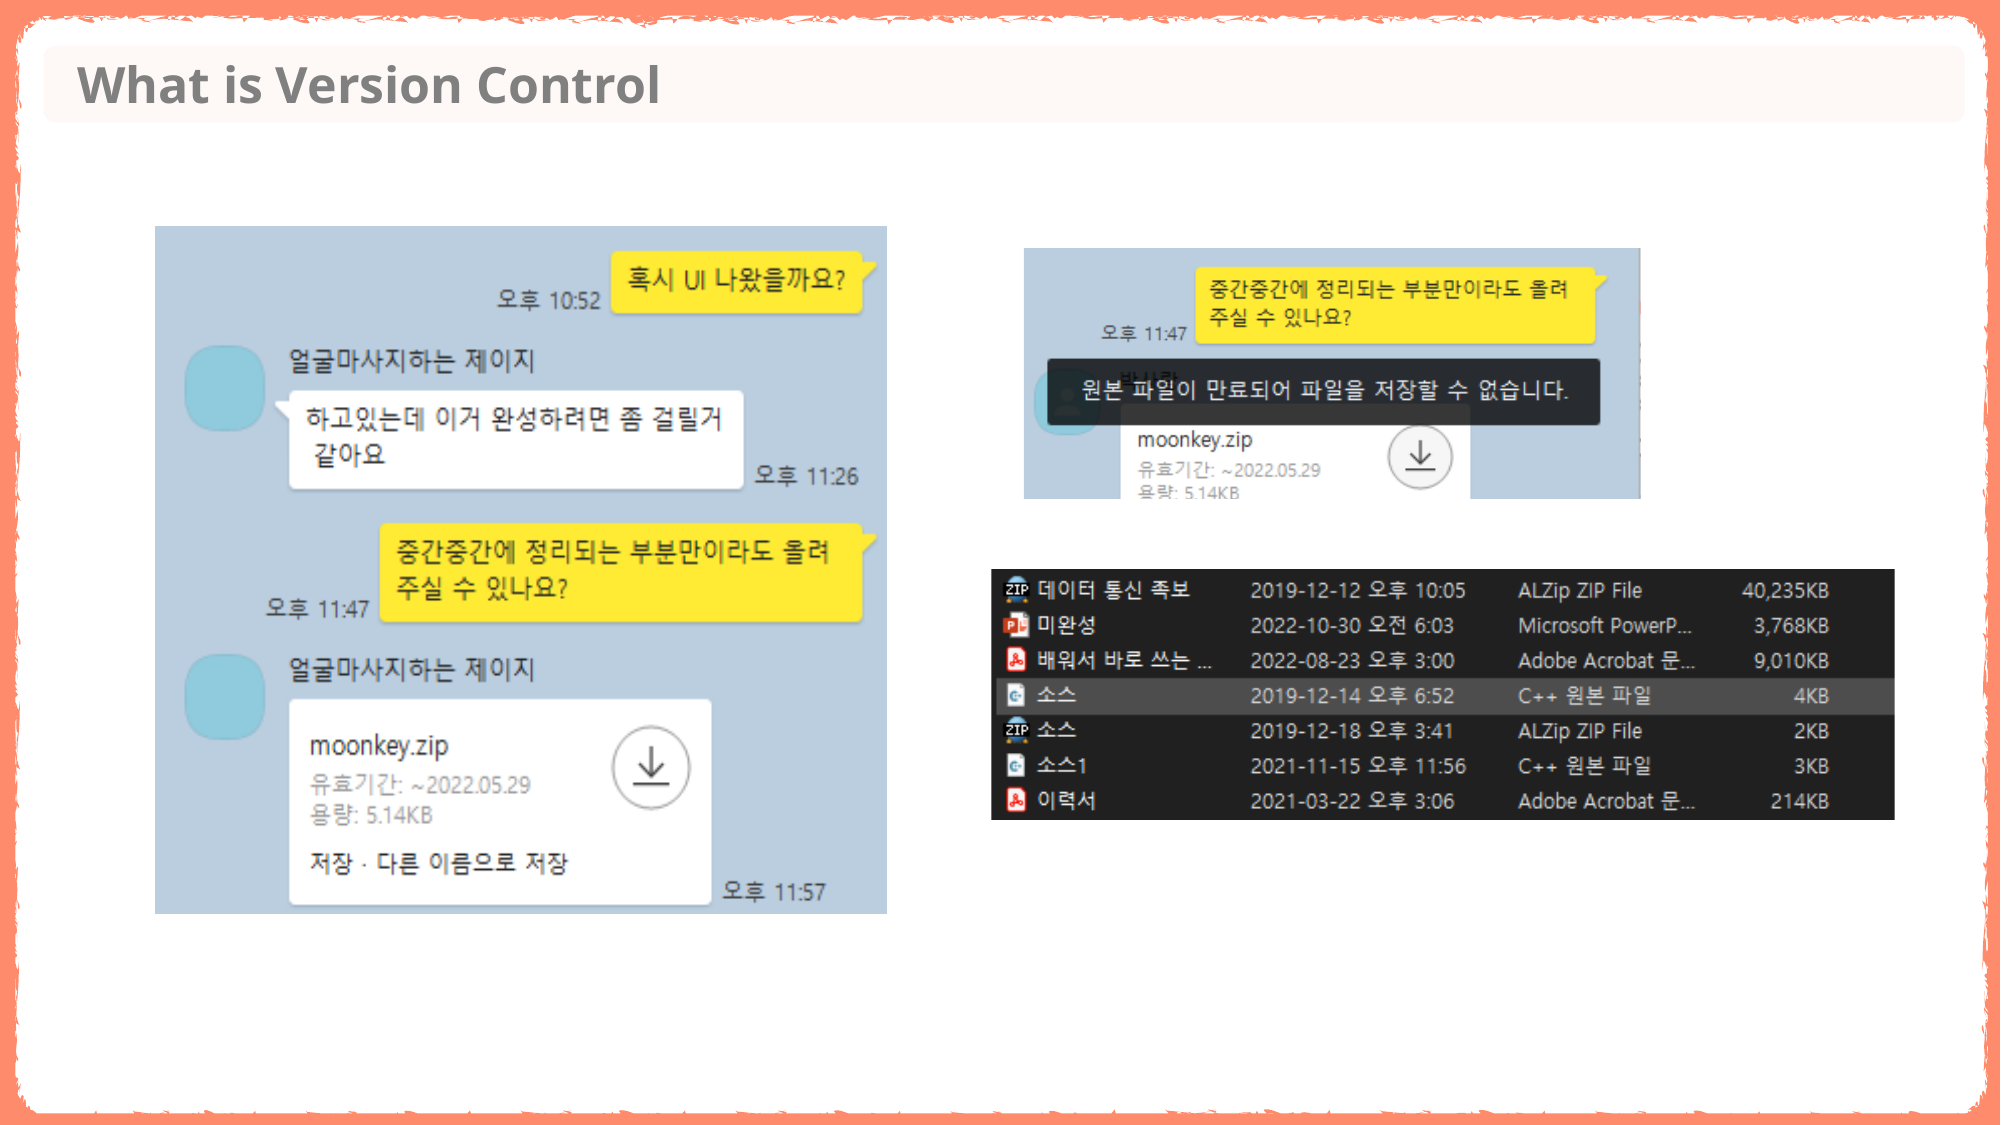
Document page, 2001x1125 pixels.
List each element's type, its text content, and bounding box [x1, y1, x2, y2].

text_box What is Version Control [42, 44, 1967, 124]
picture [155, 226, 887, 914]
picture [991, 569, 1895, 820]
picture [1023, 248, 1641, 499]
text_box [0, 0, 2000, 1125]
